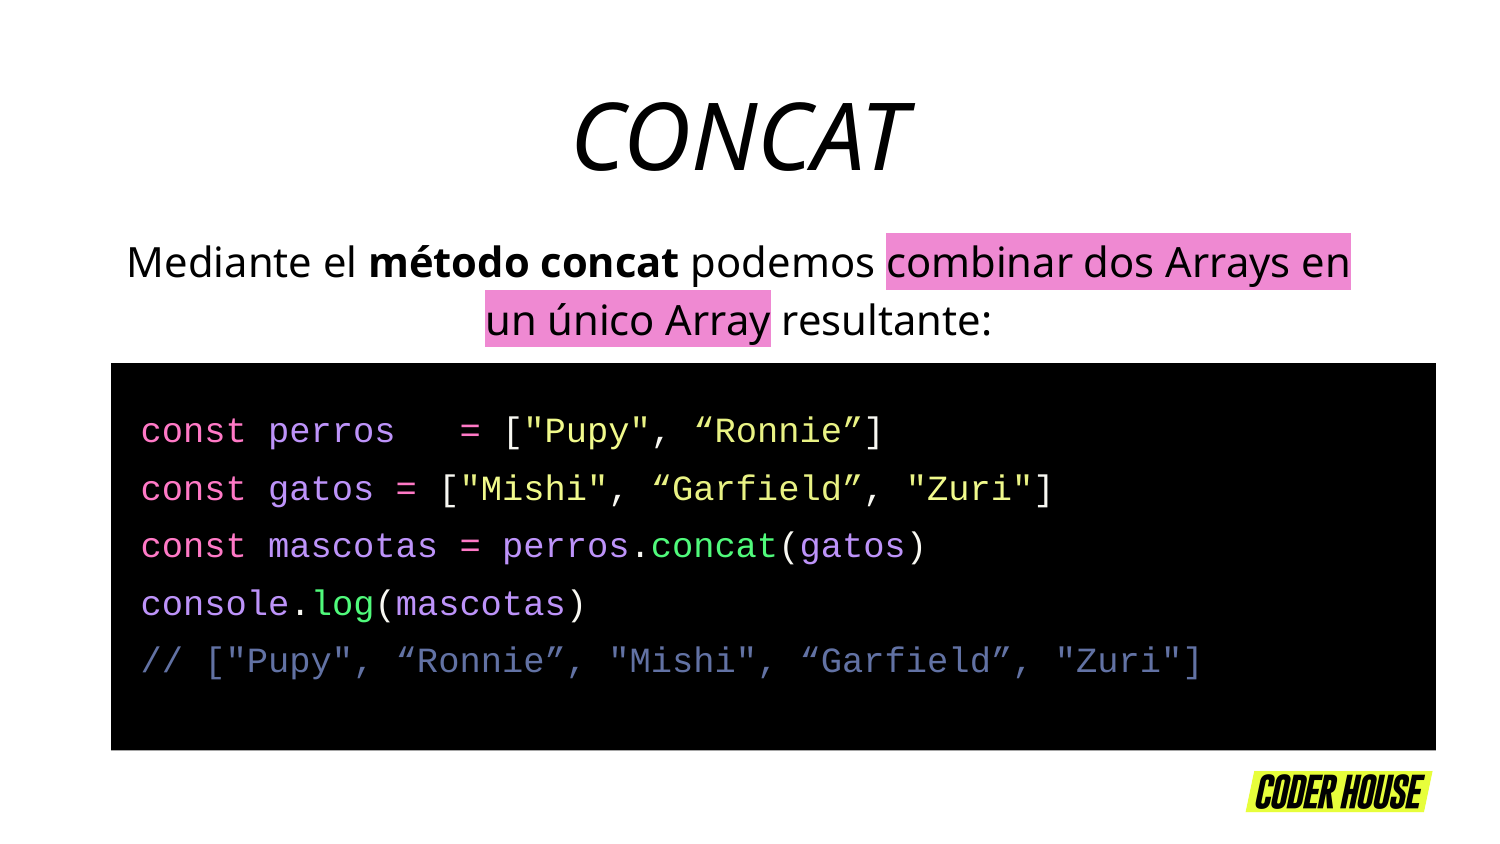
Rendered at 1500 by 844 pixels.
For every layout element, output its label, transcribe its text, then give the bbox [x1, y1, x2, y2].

text_box Mediante el método concat podemos combinar dos Arrays en un único Array resultante: [111, 213, 1367, 363]
picture [1241, 764, 1437, 819]
text_box CONCAT [274, 61, 1204, 213]
text_box const perros = ["Pupy", “Ronnie”] const gatos = ["Mishi", “Garfield”, "Zuri"] const mascotas = perros.concat(gatos) console.log(mascotas) // ["Pupy", “Ronnie”, "Mishi", “Garfield”, "Zuri"] [111, 363, 1436, 751]
